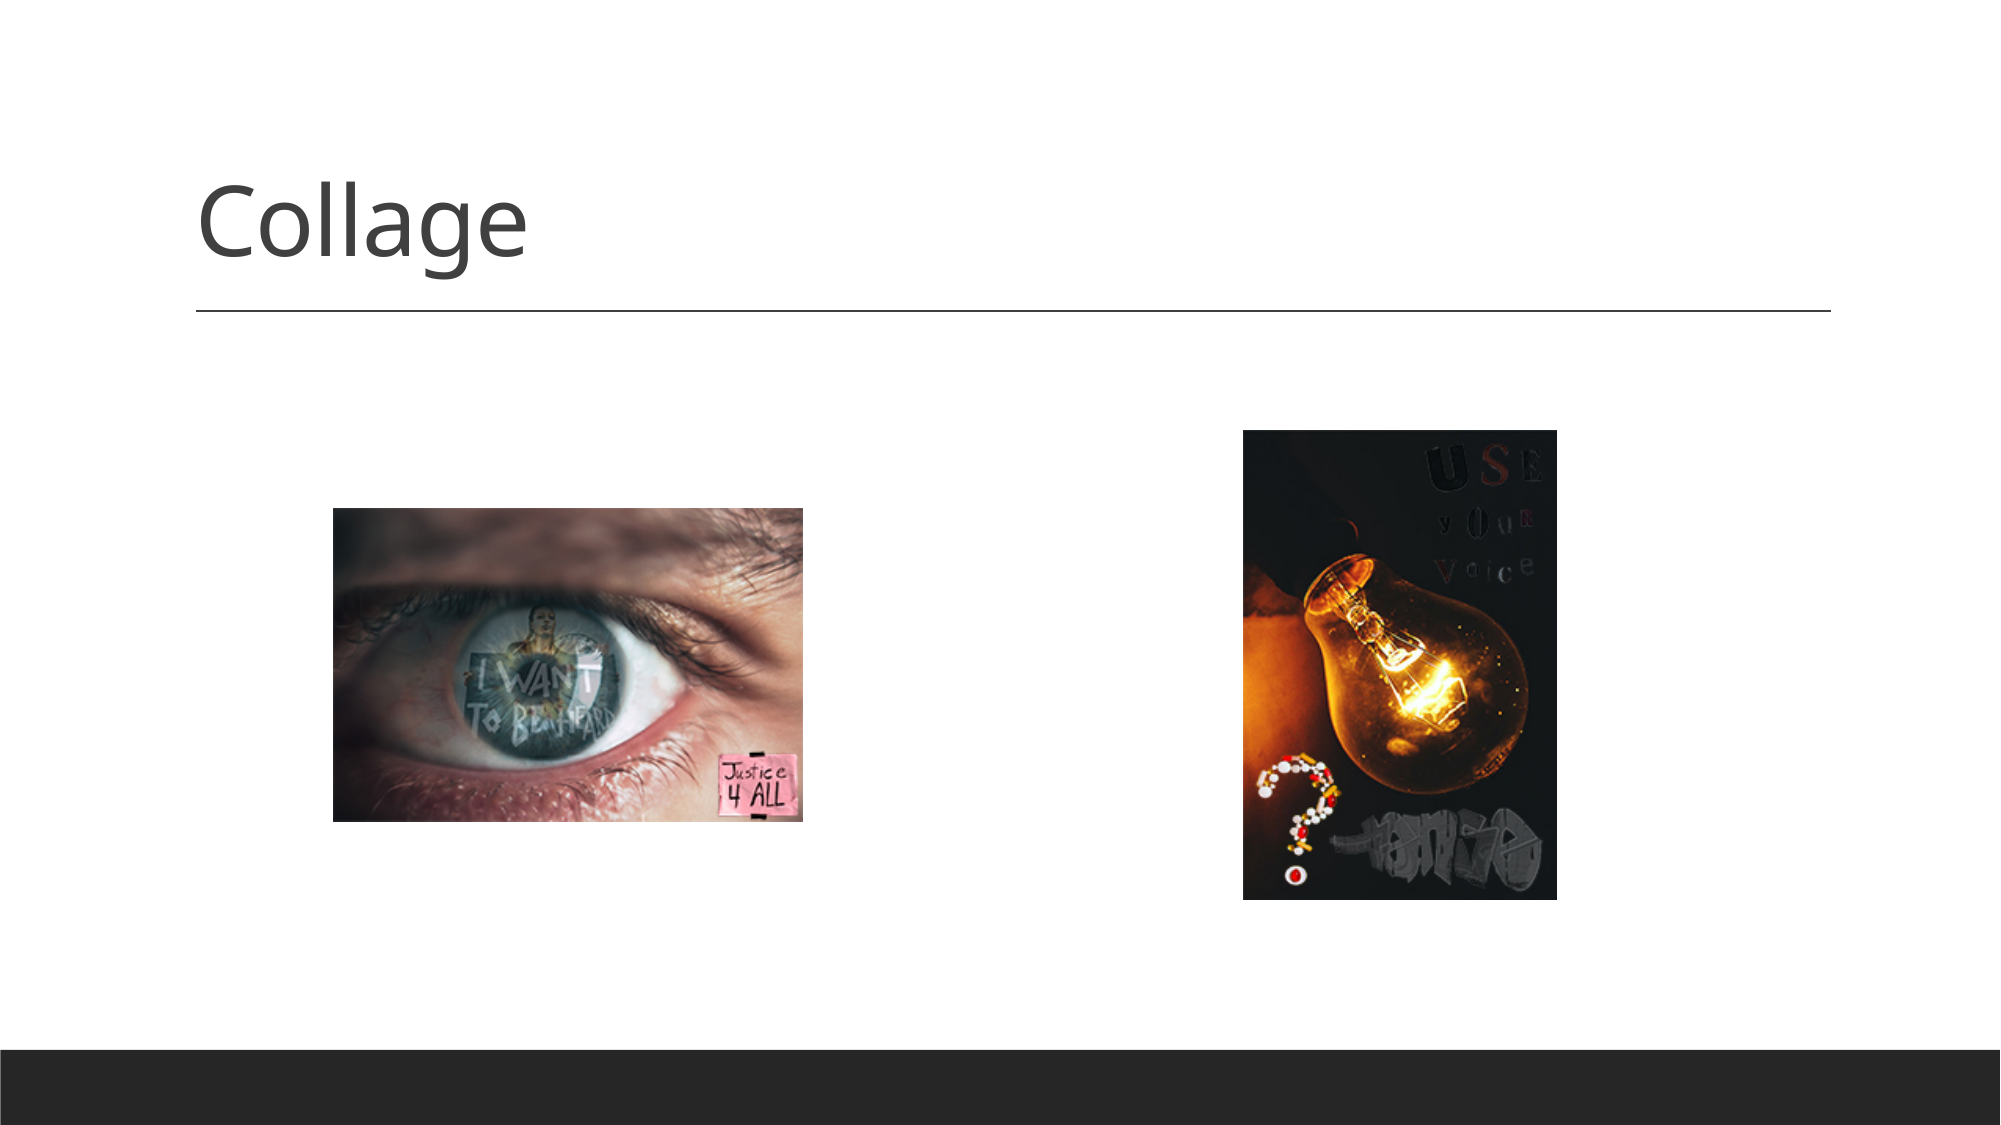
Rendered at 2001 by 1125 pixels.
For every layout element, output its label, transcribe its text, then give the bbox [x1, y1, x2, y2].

picture [1243, 430, 1557, 901]
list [333, 508, 803, 822]
title Collage [180, 47, 1830, 285]
